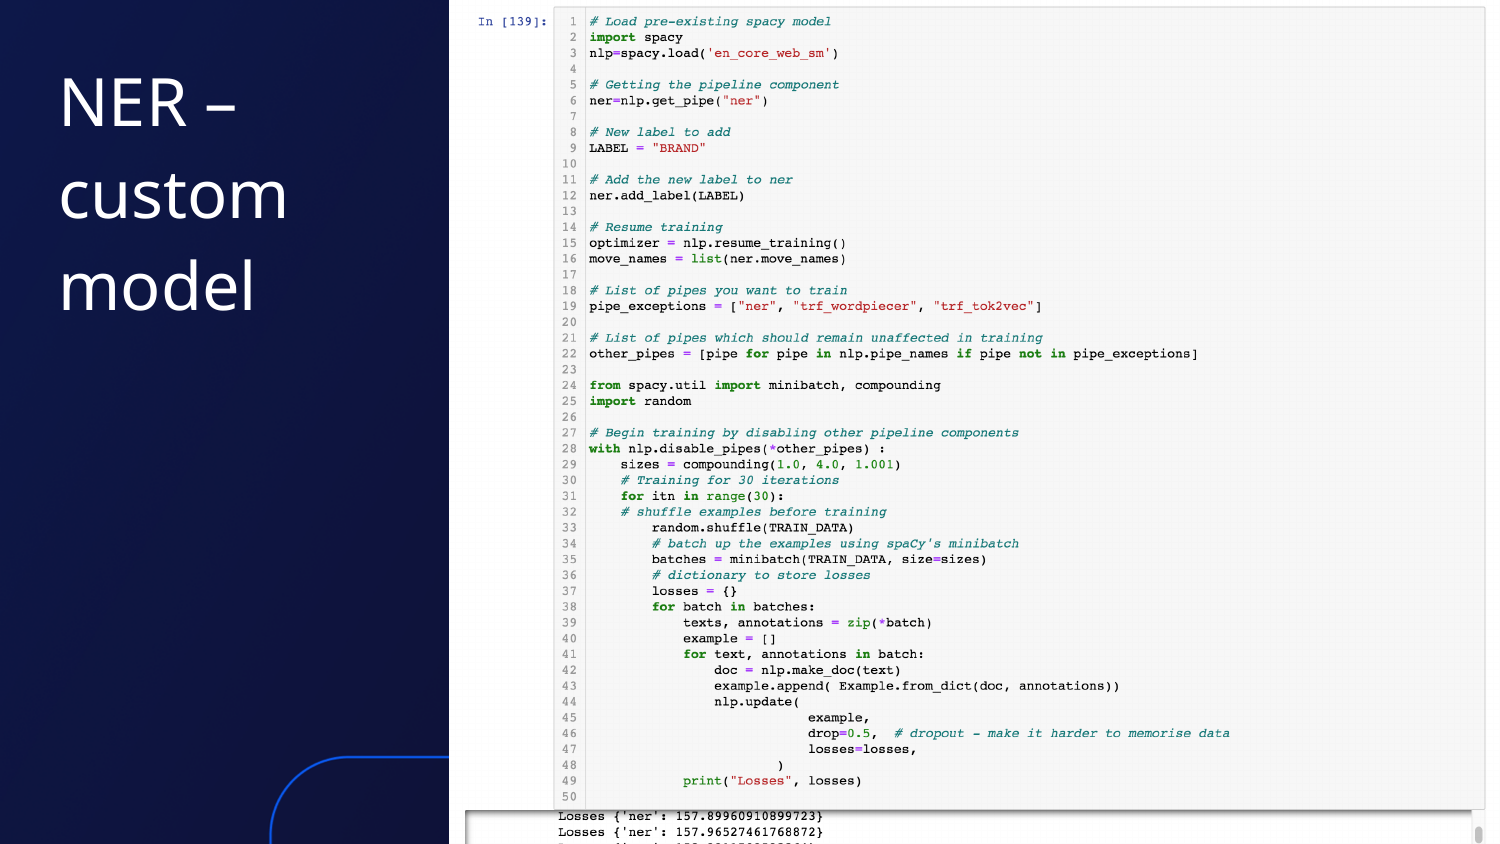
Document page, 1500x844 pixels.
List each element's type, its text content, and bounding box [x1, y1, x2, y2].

text_box NER – custom model [43, 33, 389, 339]
picture [0, 0, 1500, 844]
